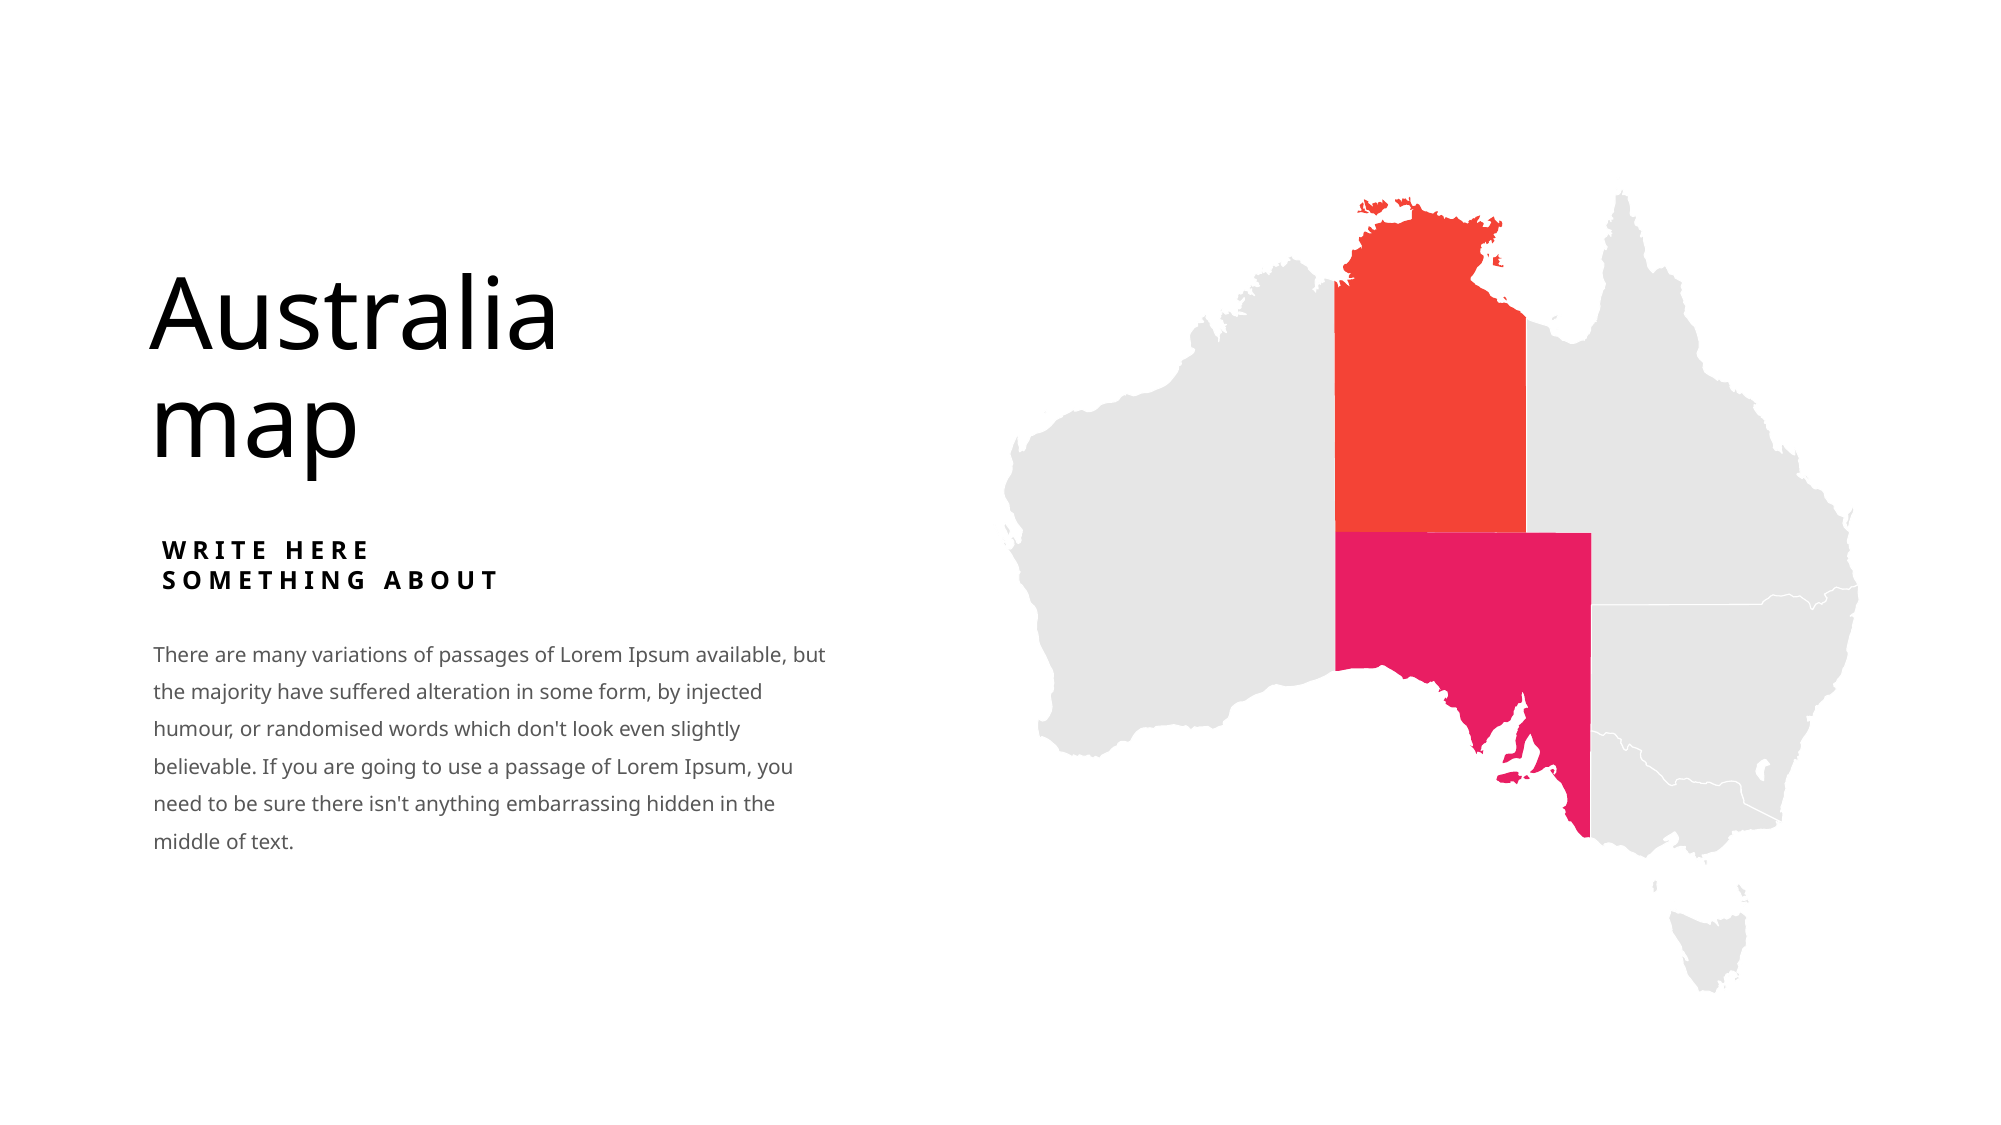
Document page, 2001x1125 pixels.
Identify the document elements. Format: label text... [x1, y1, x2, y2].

text_box Australia map [149, 256, 993, 499]
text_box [993, 177, 1860, 994]
text_box WRITE HERE SOMETHING ABOUT [161, 527, 497, 602]
text_box There are many variations of passages of Lorem Ipsum available, but the majority have suffered alteration in some form, by injected humour, or randomised words which don't look even slightly believable. If you are going to use a passage of Lorem Ipsum, you need to be sure there isn't anything embarrassing hidden in the middle of text. [153, 621, 832, 861]
